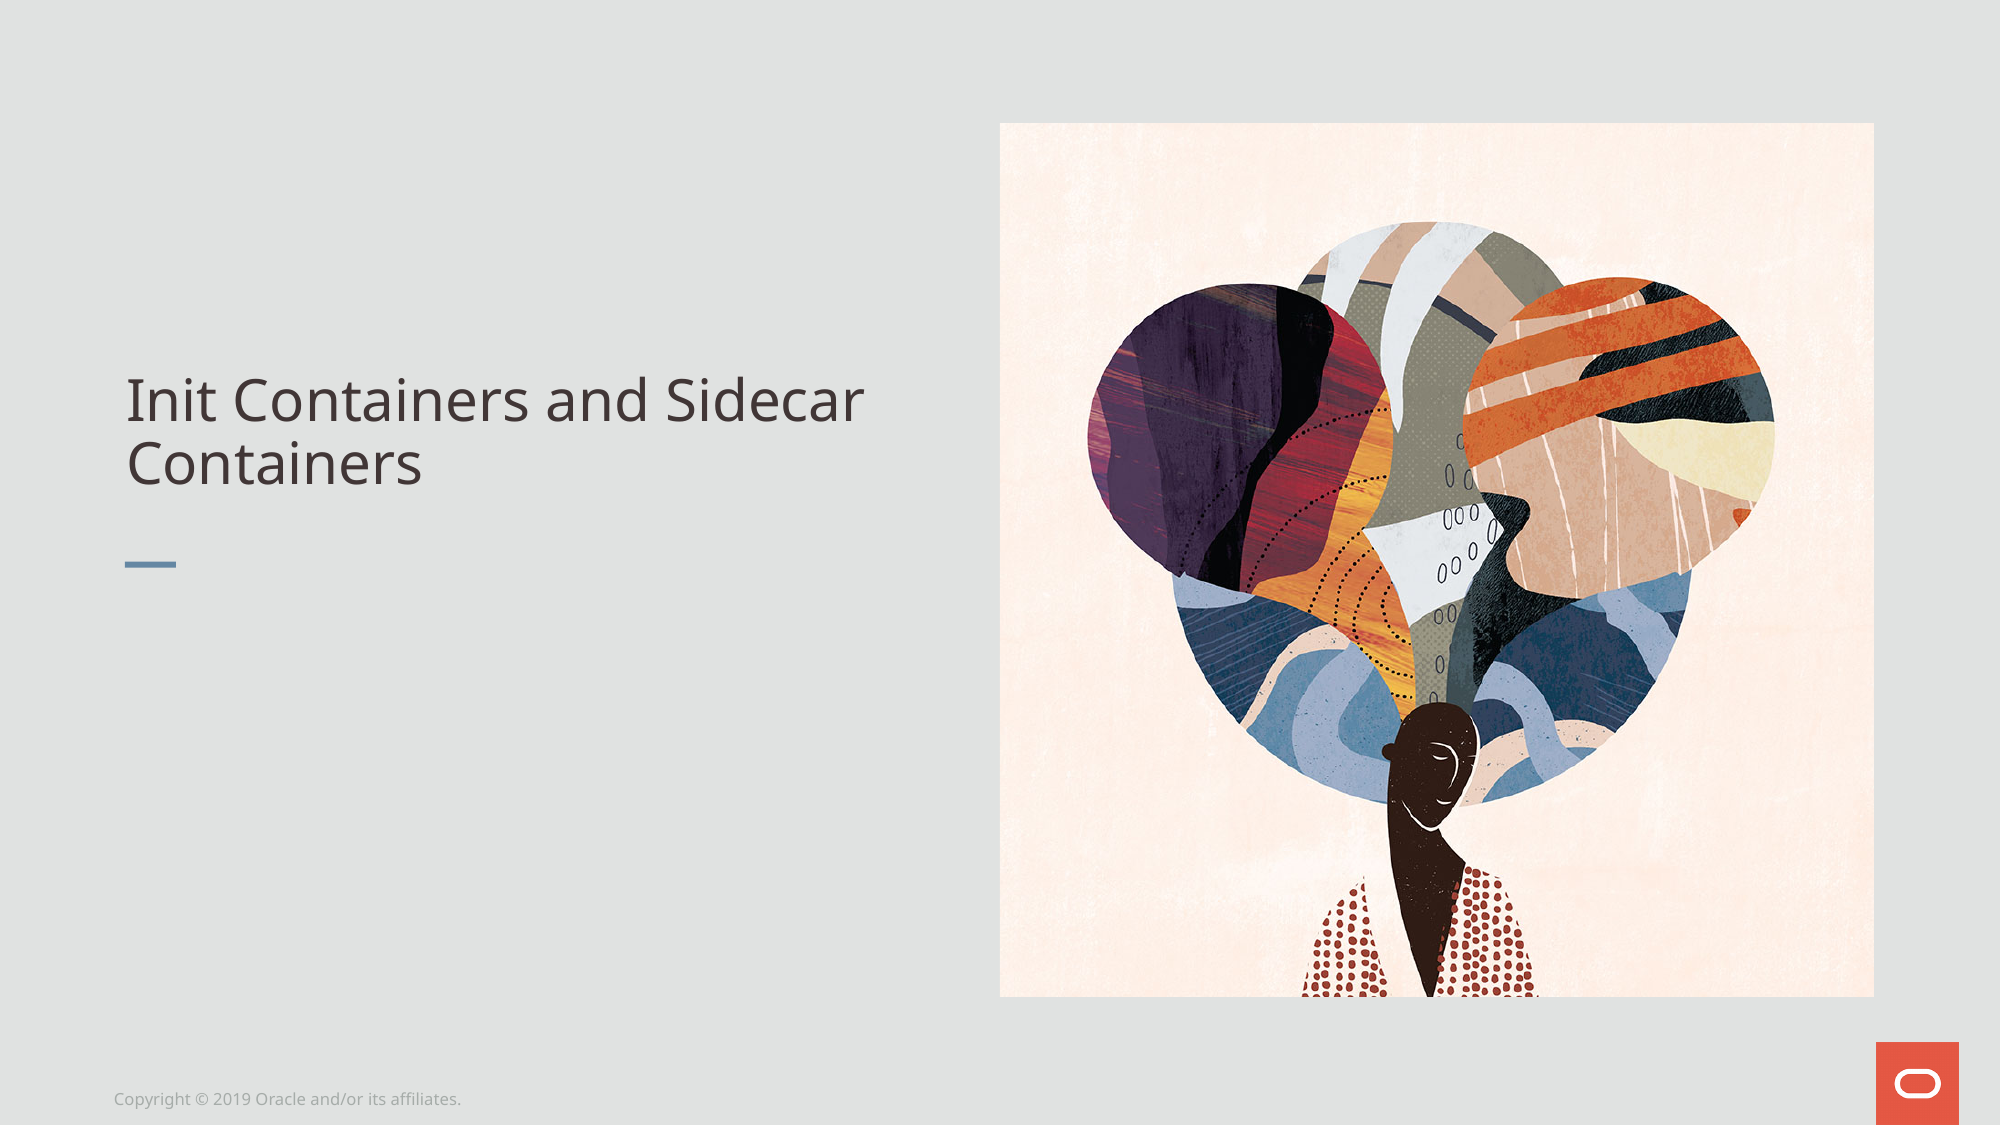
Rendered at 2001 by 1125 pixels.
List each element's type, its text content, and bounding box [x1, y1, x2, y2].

title Init Containers and Sidecar Containers [126, 366, 939, 505]
picture [999, 123, 1874, 997]
picture [1876, 1042, 1959, 1125]
footer Copyright © 2019 Oracle and/or its affiliates. [113, 1068, 1284, 1125]
